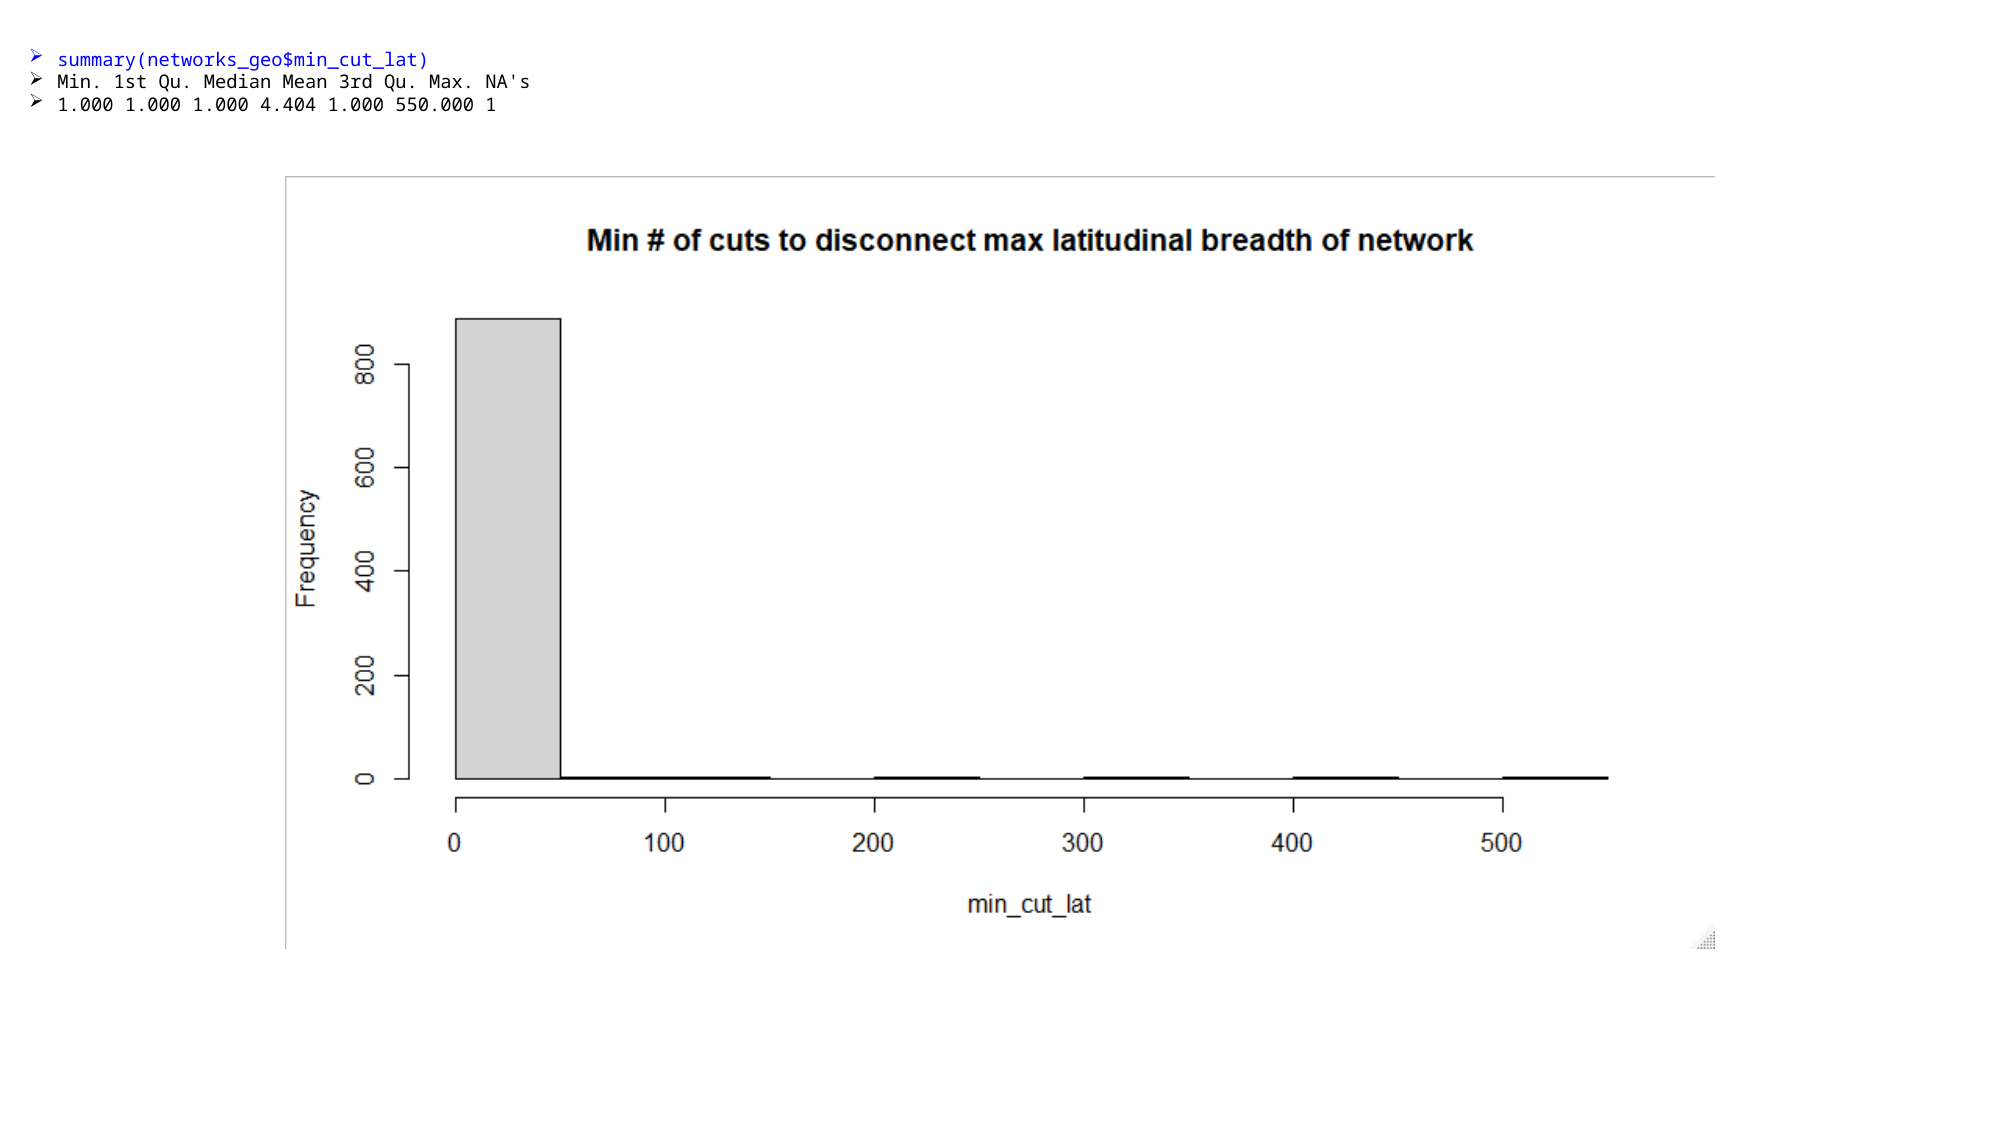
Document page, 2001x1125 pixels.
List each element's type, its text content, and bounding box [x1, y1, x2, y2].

picture [285, 176, 1715, 949]
text_box summary(networks_geo$min_cut_lat) Min. 1st Qu. Median Mean 3rd Qu. Max. NA's 1.000 1.000 1.000 4.404 1.000 550.000 1 [29, 47, 542, 115]
